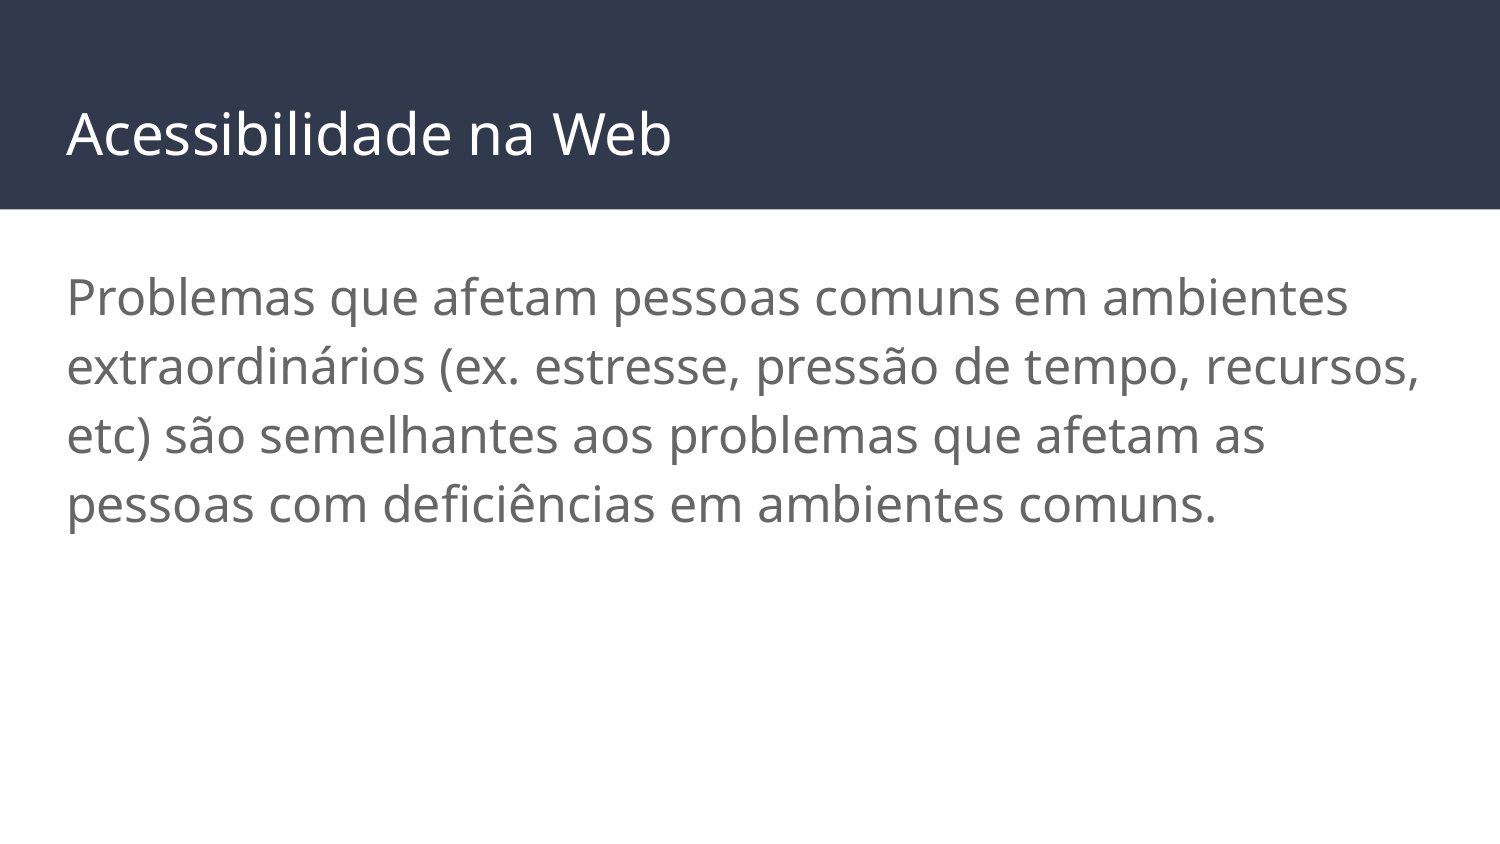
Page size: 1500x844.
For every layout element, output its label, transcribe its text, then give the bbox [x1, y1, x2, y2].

list Problemas que afetam pessoas comuns em ambientes extraordinários (ex. estresse, pressão de tempo, recursos, etc) são semelhantes aos problemas que afetam as pessoas com deficiências em ambientes comuns. [51, 241, 1438, 701]
title Acessibilidade na Web [51, 82, 1449, 185]
